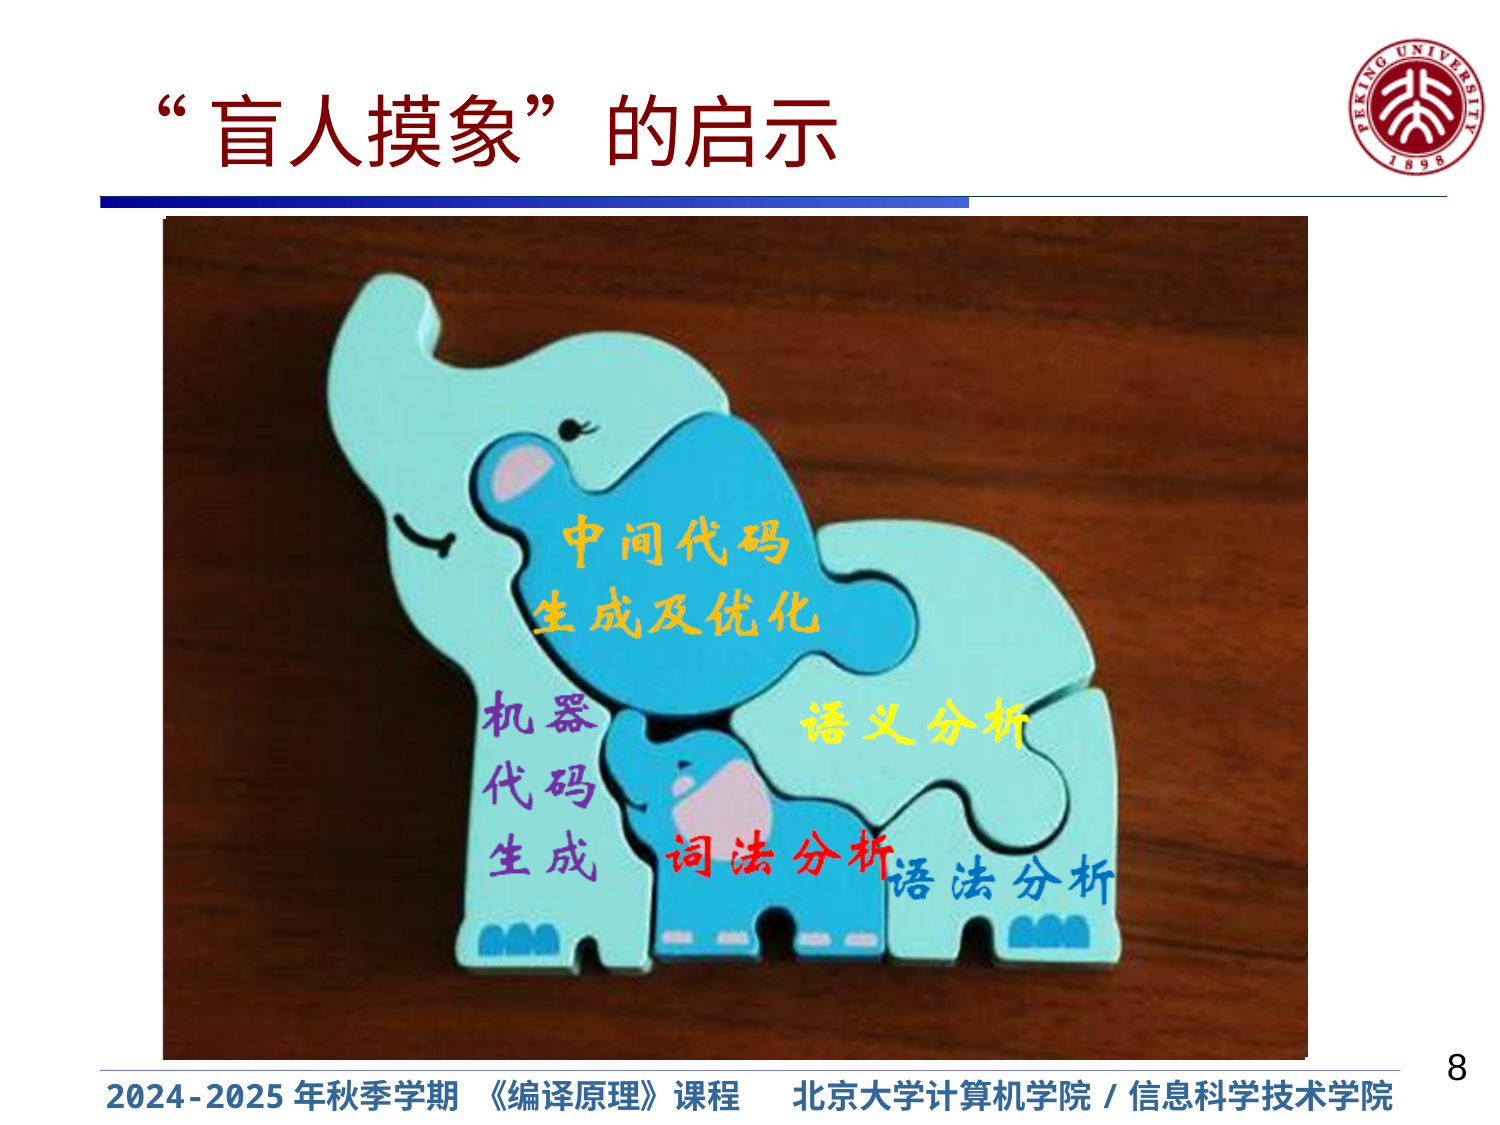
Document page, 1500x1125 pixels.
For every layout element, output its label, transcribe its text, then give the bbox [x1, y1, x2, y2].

title “盲人摸象”的启示 [93, 49, 1330, 185]
picture [159, 216, 1308, 1060]
picture [1340, 30, 1494, 183]
